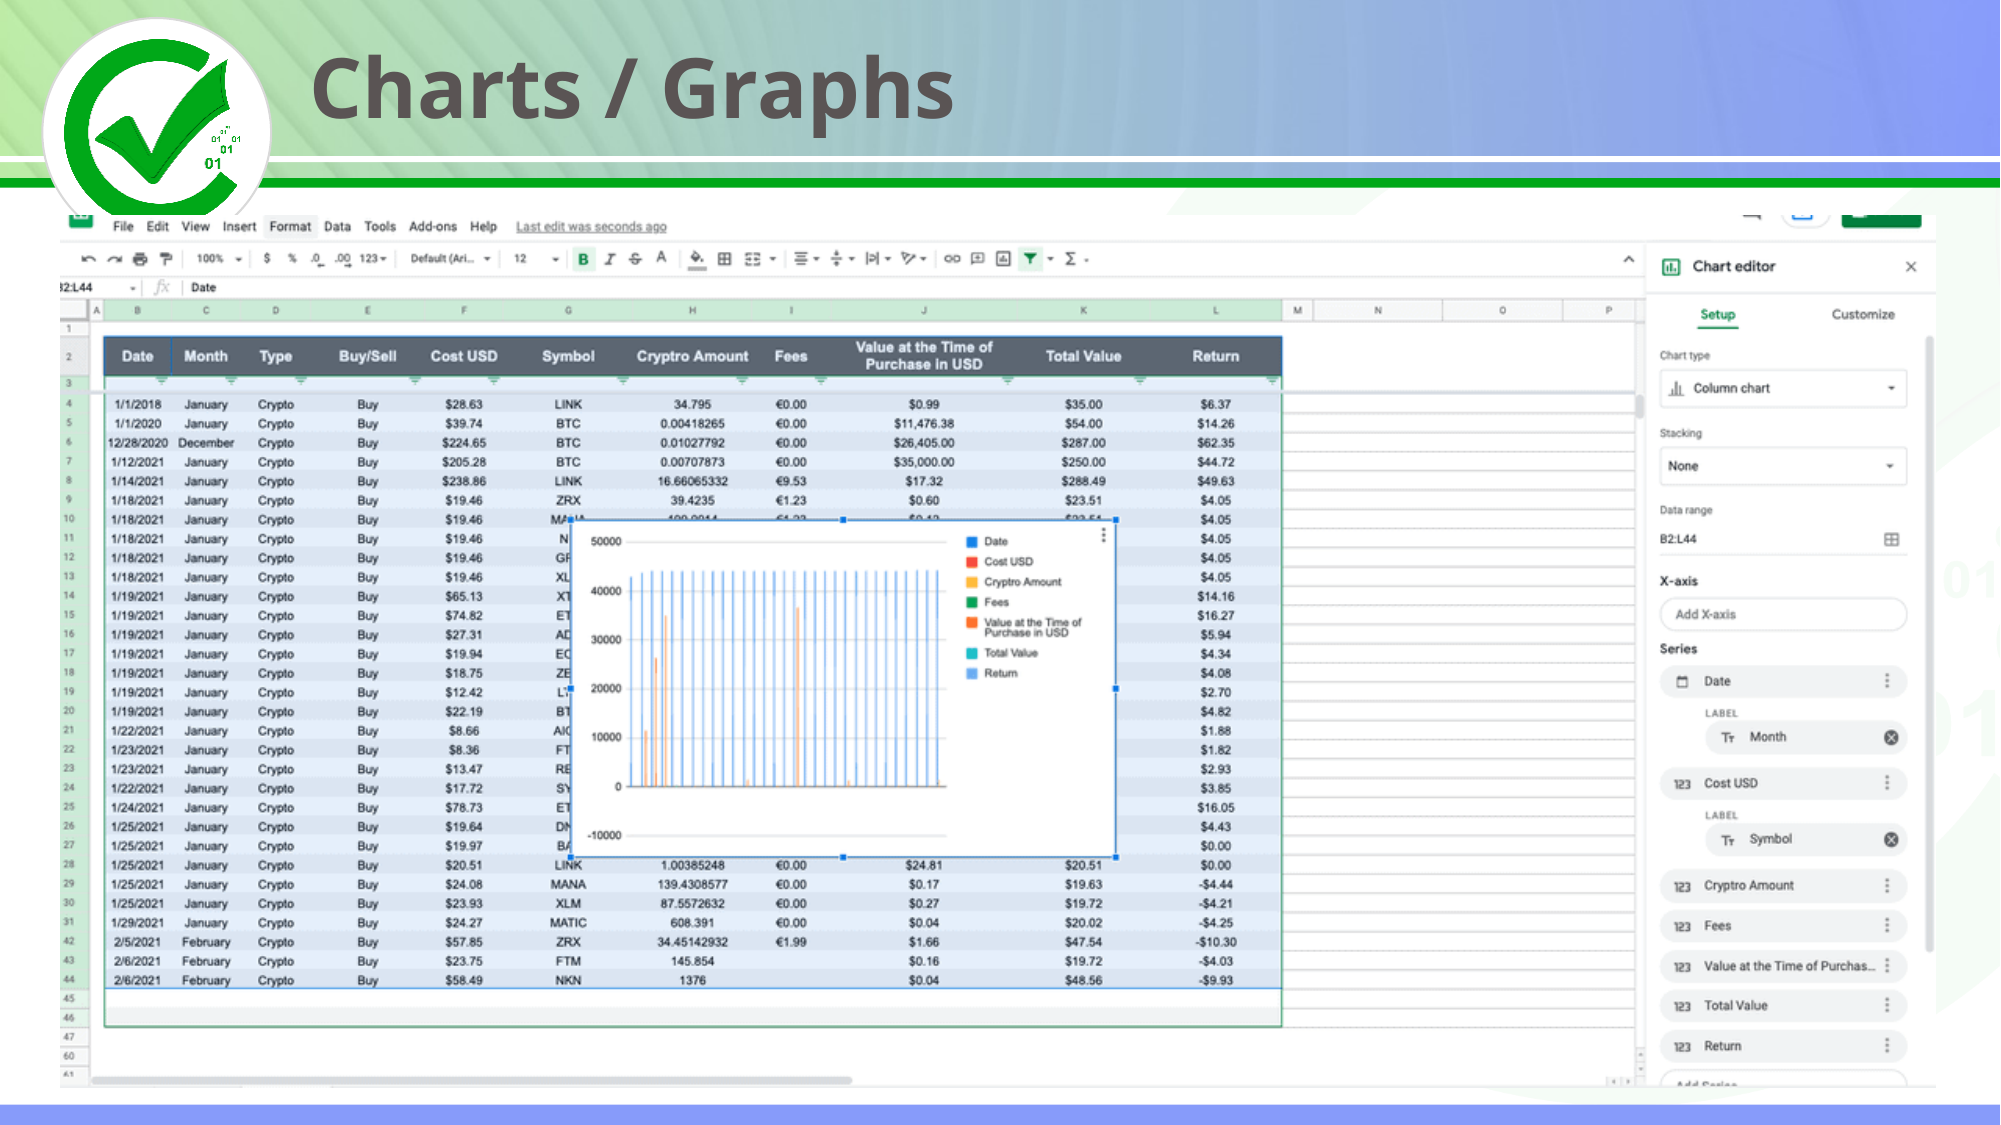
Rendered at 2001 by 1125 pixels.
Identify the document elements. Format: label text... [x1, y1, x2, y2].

picture [0, 0, 2001, 1105]
picture [0, 163, 50, 178]
list Charts / Graphs [294, 39, 1936, 148]
